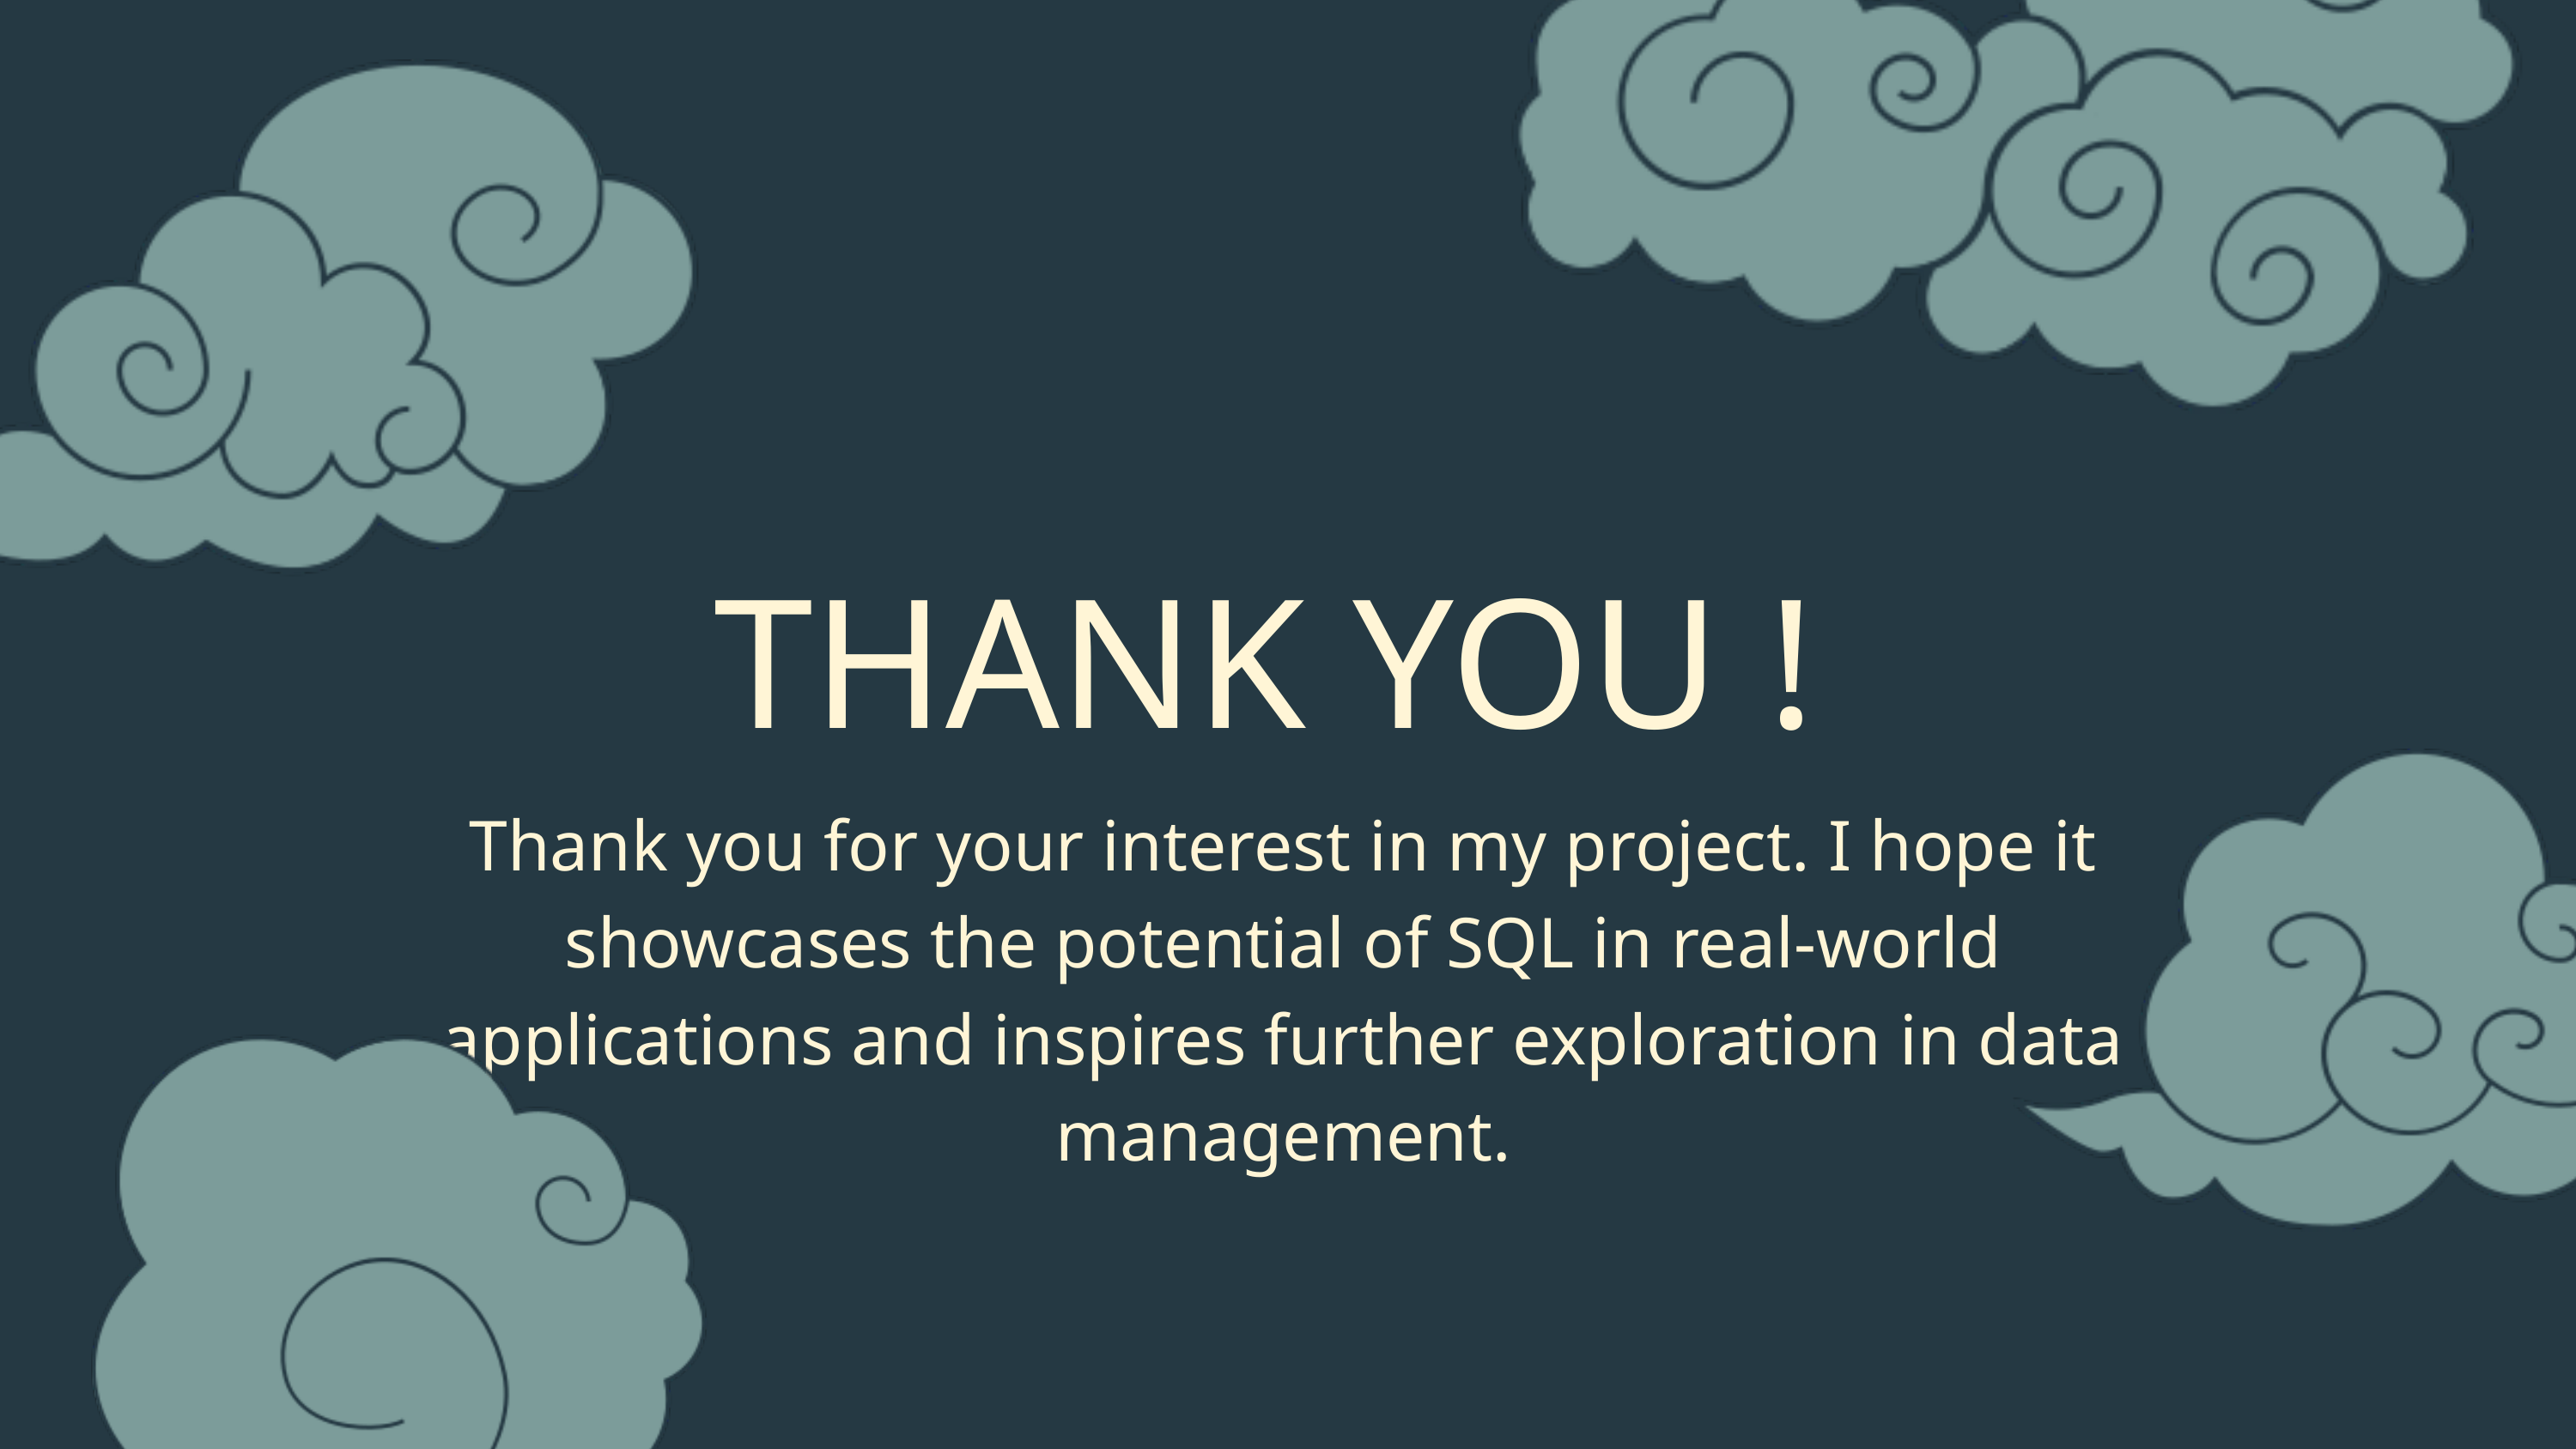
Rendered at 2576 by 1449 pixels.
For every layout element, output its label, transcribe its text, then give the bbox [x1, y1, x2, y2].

text_box [1498, 0, 2529, 414]
text_box Thank you for your interest in my project. I hope it showcases the potential of SQL in real-world applications and inspires further exploration in data management. [368, 788, 2013, 1175]
text_box [0, 990, 738, 1449]
text_box [2013, 748, 2576, 1232]
text_box THANK YOU ! [122, 612, 2454, 765]
text_box [0, 58, 707, 615]
